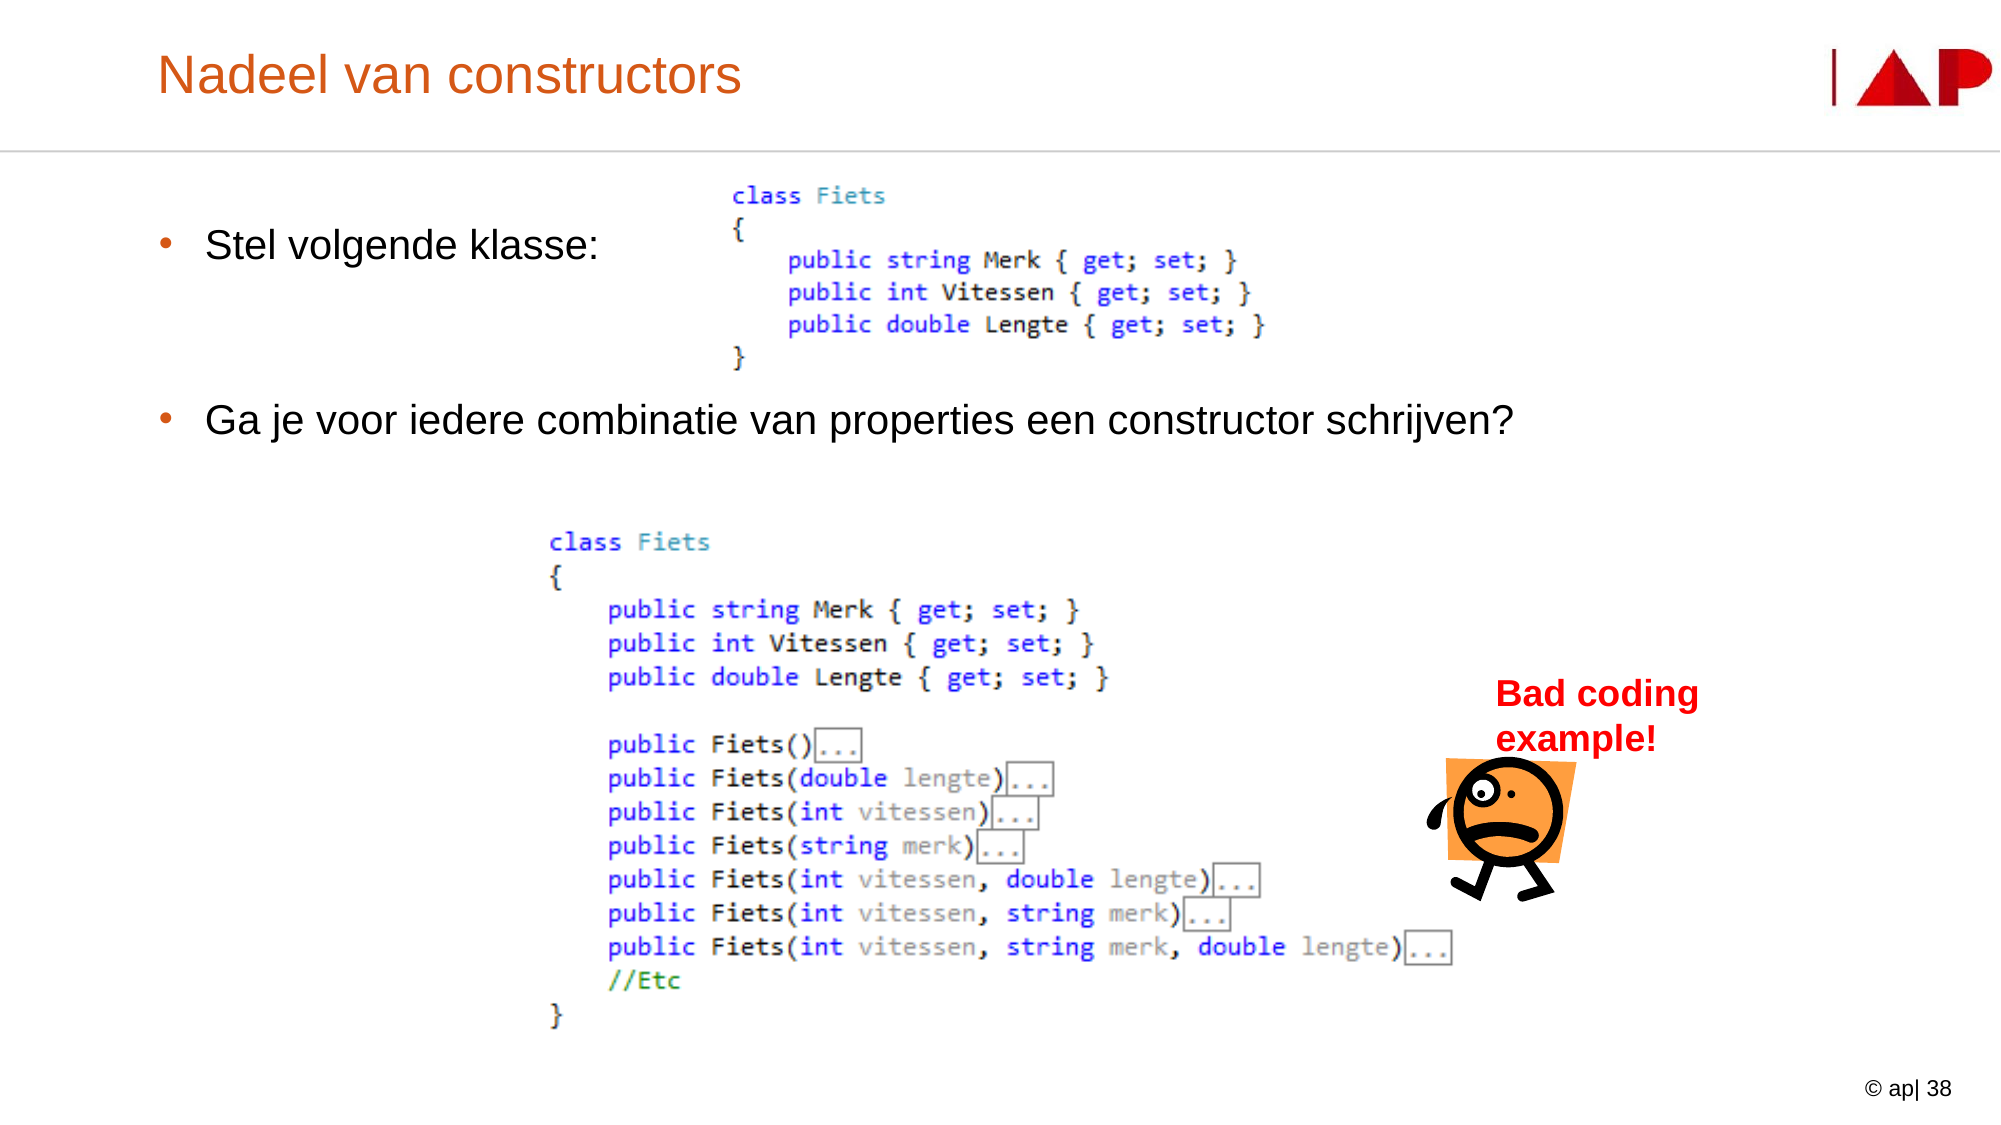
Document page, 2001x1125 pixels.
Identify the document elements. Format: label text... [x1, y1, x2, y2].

slide_number © ap| 38 [1425, 1061, 1953, 1113]
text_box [1426, 661, 1751, 903]
picture [1843, 10, 2000, 142]
picture [720, 178, 1297, 386]
list Stel volgende klasse: Ga je voor iedere combinatie van properties een constructor schrijven? [157, 217, 1955, 1023]
title Nadeel van constructors [157, 0, 1843, 152]
picture [547, 513, 1470, 1042]
